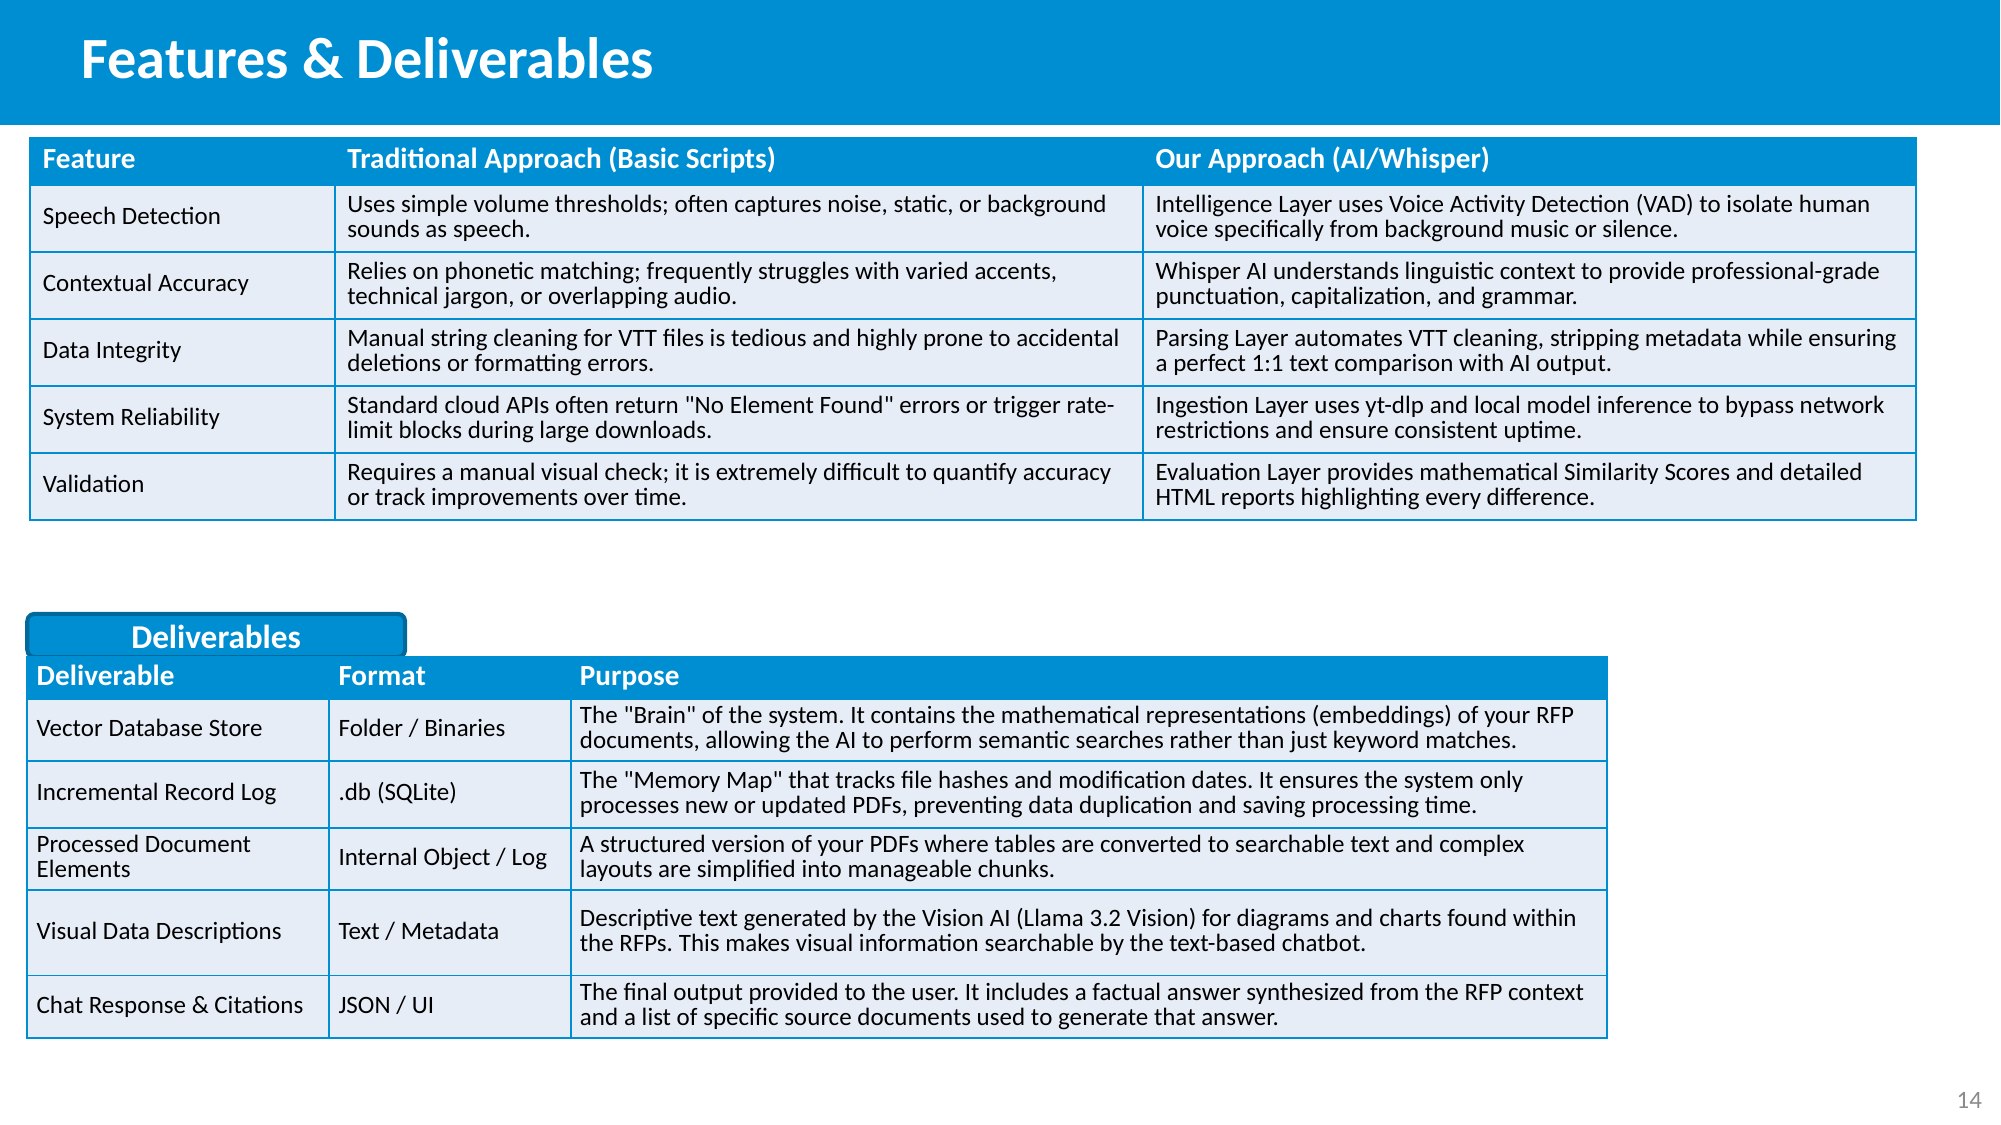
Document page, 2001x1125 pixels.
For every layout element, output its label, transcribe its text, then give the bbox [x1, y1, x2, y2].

table_cell Relies on phonetic matching; frequently struggles with varied accents, technical jargon, or overlapping audio. [336, 253, 1142, 318]
text_box Deliverables [25, 611, 408, 656]
table_header Deliverable [28, 658, 328, 698]
table_cell Standard cloud APIs often return "No Element Found" errors or trigger rate-limit blocks during large downloads. [336, 387, 1142, 452]
table_cell Descriptive text generated by the Vision AI (Llama 3.2 Vision) for diagrams and charts found within the RFPs. This makes visual information searchable by the text-based chatbot. [572, 891, 1606, 975]
table_cell Text / Metadata [330, 891, 570, 975]
table_header Purpose [572, 658, 1606, 698]
table_cell Uses simple volume thresholds; often captures noise, static, or background sounds as speech. [336, 186, 1142, 251]
table_cell Internal Object / Log [330, 829, 570, 889]
slide_number 14 [1934, 1068, 1998, 1125]
table_cell The final output provided to the user. It includes a factual answer synthesized from the RFP context and a list of specific source documents used to generate that answer. [572, 976, 1606, 1037]
table_header Our Approach (AI/Whisper) [1144, 138, 1915, 184]
table_cell System Reliability [31, 387, 334, 452]
list Features & Deliverables [66, 12, 1834, 108]
table_header Traditional Approach (Basic Scripts) [336, 138, 1142, 184]
table_cell The "Brain" of the system. It contains the mathematical representations (embeddings) of your RFP documents, allowing the AI to perform semantic searches rather than just keyword matches. [572, 700, 1606, 760]
table_cell .db (SQLite) [330, 762, 570, 827]
table_cell Evaluation Layer provides mathematical Similarity Scores and detailed HTML reports highlighting every difference. [1144, 454, 1915, 519]
table_header Feature [31, 138, 334, 184]
table_cell Incremental Record Log [28, 762, 328, 827]
table_cell Chat Response & Citations [28, 976, 328, 1037]
table_cell A structured version of your PDFs where tables are converted to searchable text and complex layouts are simplified into manageable chunks. [572, 829, 1606, 889]
table_cell The "Memory Map" that tracks file hashes and modification dates. It ensures the system only processes new or updated PDFs, preventing data duplication and saving processing time. [572, 762, 1606, 827]
table_cell Folder / Binaries [330, 700, 570, 760]
table_cell Requires a manual visual check; it is extremely difficult to quantify accuracy or track improvements over time. [336, 454, 1142, 519]
table_cell Validation [31, 454, 334, 519]
table_cell Vector Database Store [28, 700, 328, 760]
table_cell Ingestion Layer uses yt-dlp and local model inference to bypass network restrictions and ensure consistent uptime. [1144, 387, 1915, 452]
table_cell Parsing Layer automates VTT cleaning, stripping metadata while ensuring a perfect 1:1 text comparison with AI output. [1144, 320, 1915, 385]
table_cell Data Integrity [31, 320, 334, 385]
table_cell Speech Detection [31, 186, 334, 251]
table_cell Manual string cleaning for VTT files is tedious and highly prone to accidental deletions or formatting errors. [336, 320, 1142, 385]
table_cell Visual Data Descriptions [28, 891, 328, 975]
table_cell Intelligence Layer uses Voice Activity Detection (VAD) to isolate human voice specifically from background music or silence. [1144, 186, 1915, 251]
table_header Format [330, 658, 570, 698]
table_cell Processed Document Elements [28, 829, 328, 889]
table_cell Whisper AI understands linguistic context to provide professional-grade punctuation, capitalization, and grammar. [1144, 253, 1915, 318]
table_cell Contextual Accuracy [31, 253, 334, 318]
table_cell JSON / UI [330, 976, 570, 1037]
